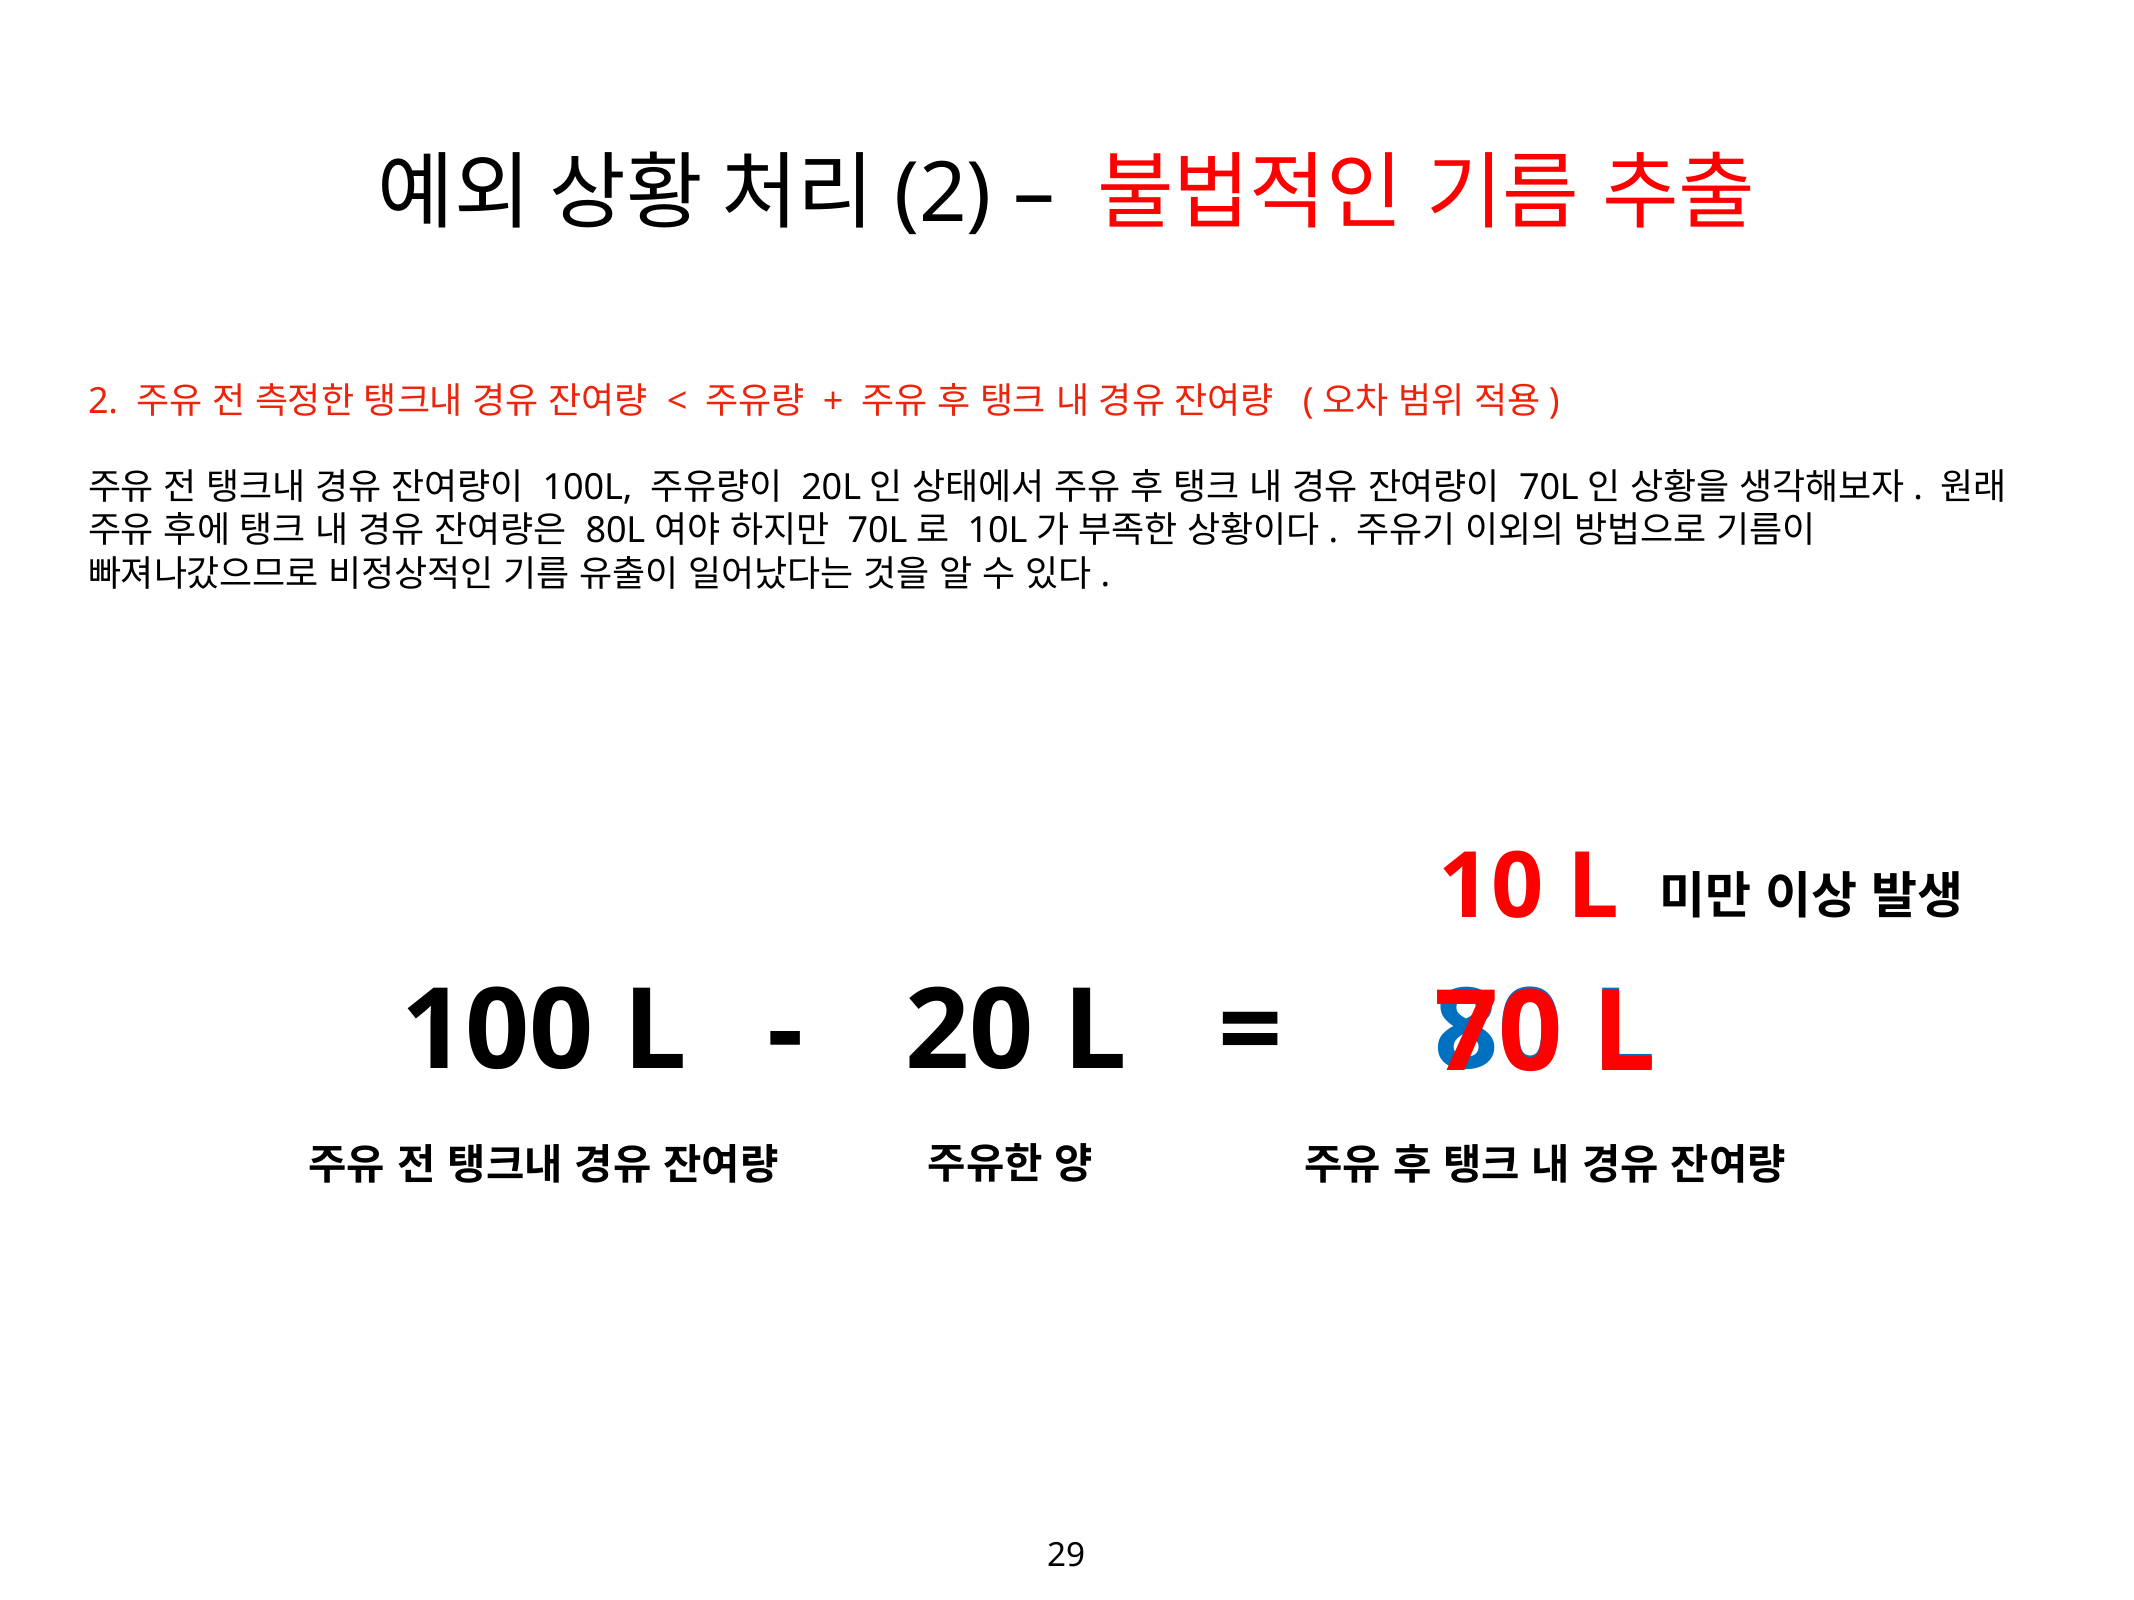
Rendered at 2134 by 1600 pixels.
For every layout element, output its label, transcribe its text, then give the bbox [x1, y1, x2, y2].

text_box 미만 이상 발생 [1621, 855, 2001, 933]
slide_number 29 [1037, 1524, 1095, 1579]
text_box [79, 697, 2053, 1416]
text_box 10 L [1364, 817, 1694, 945]
text_box 주유 후 탱크 내 경유 잔여량 [1226, 1129, 1865, 1197]
text_box 주유 전 탱크내 경유 잔여량 [224, 1129, 864, 1197]
text_box = [1198, 947, 1304, 1100]
text_box 주유한 양 [898, 1128, 1122, 1195]
text_box 70 L [1380, 949, 1710, 1101]
text_box 예외 상황 처리(2) – 불법적인 기름 추출 [208, 102, 1925, 273]
text_box 100 L [338, 947, 694, 1100]
text_box 2. 주유 전 측정한 탱크내 경유 잔여량 < 주유량 + 주유 후 탱크 내 경유 잔여량 (오차 범위 적용) 주유 전 탱크내 경유 잔여량이 100L, 주유량이 20L인 상태에서 주유 후 탱크 내 경유 잔여량이 70L인 상황을 생각해보자. 원래 주유 후에 탱크 내 경유 잔여량은 80L여야 하지만 70L로 10L가 부족한 상황이다. 주유기 이외의 방법으로 기름이 빠져나갔으므로 비정상적인 기름 유출이 일어났다는 것을 알 수 있다. [79, 333, 2054, 637]
text_box - [694, 947, 877, 1100]
text_box 20 L [877, 947, 1189, 1100]
